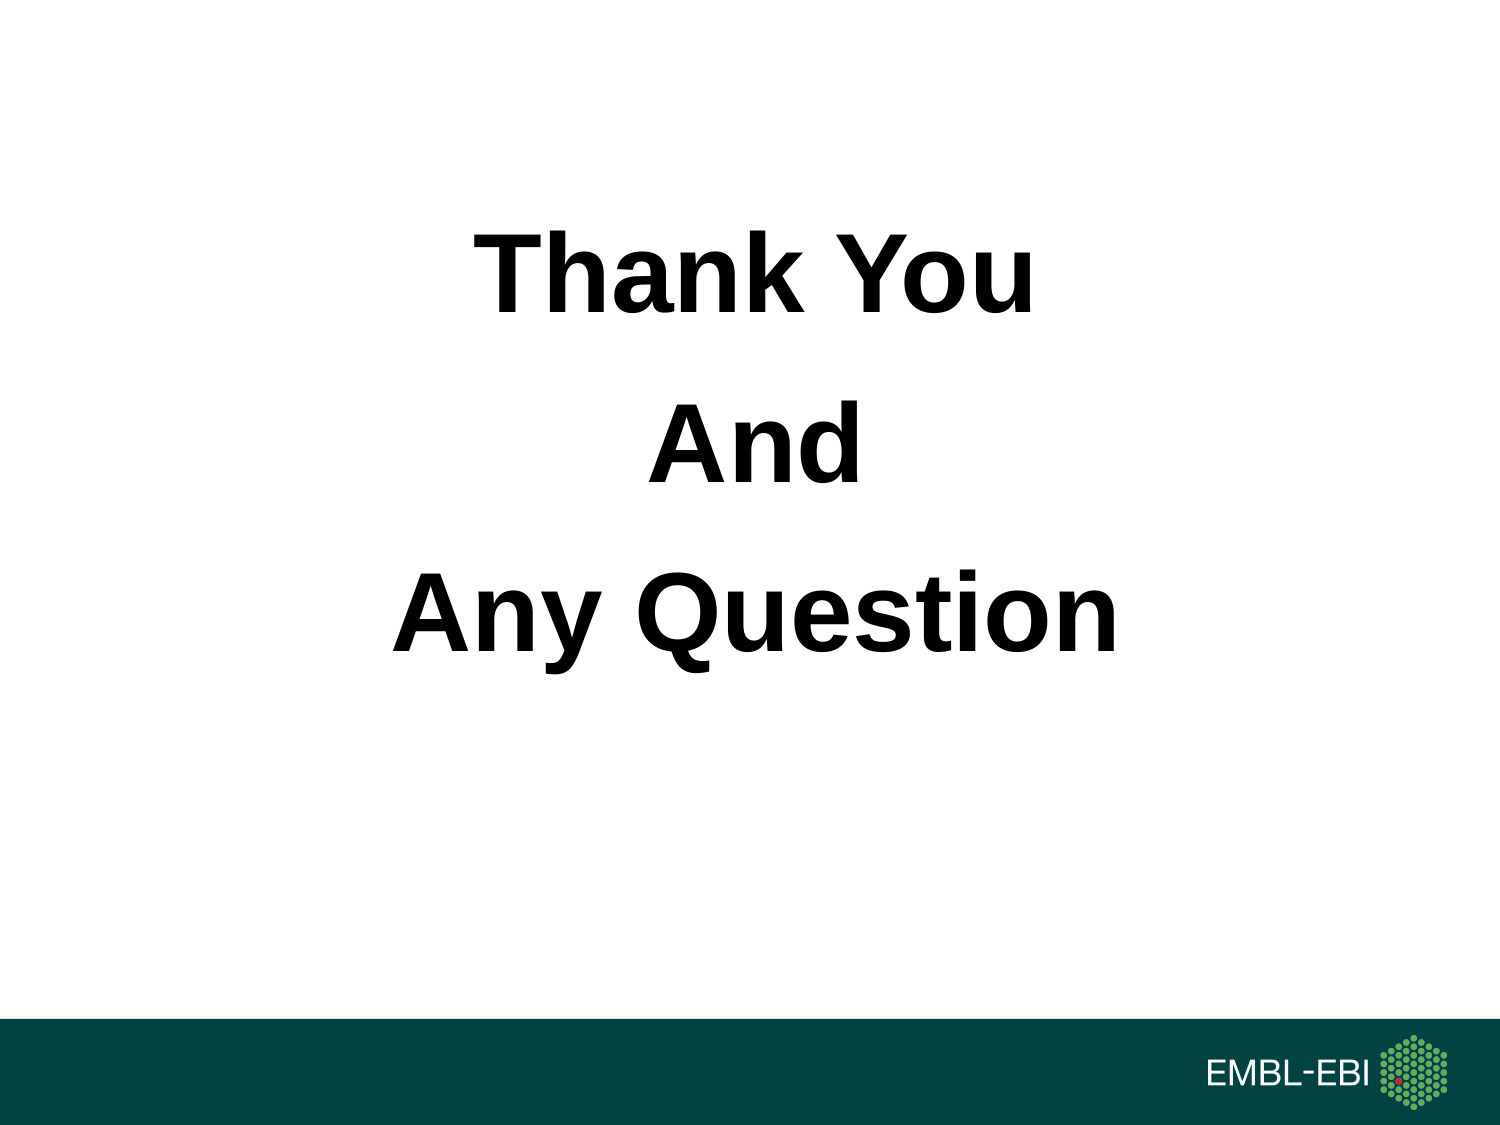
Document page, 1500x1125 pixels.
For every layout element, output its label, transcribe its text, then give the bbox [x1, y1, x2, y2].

picture [1208, 1035, 1447, 1110]
list Thank You And Any Question [87, 200, 1425, 914]
